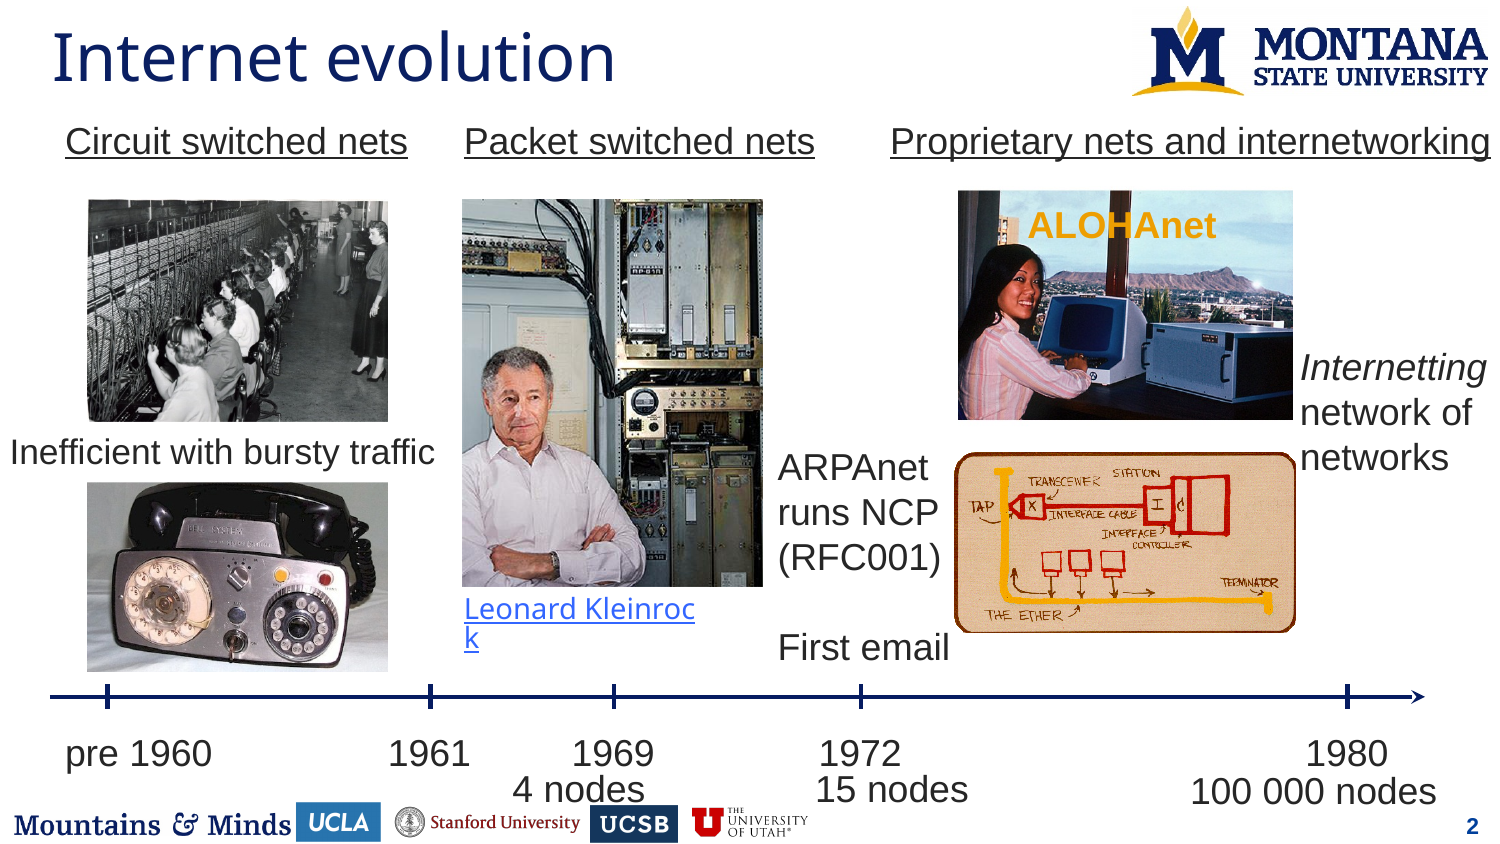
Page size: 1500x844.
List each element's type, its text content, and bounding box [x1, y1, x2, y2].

text_box Proprietary nets and internetworking [874, 109, 1500, 171]
picture [87, 199, 388, 448]
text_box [372, 684, 488, 783]
picture [1132, 6, 1488, 96]
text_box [803, 684, 919, 783]
picture [954, 451, 1297, 633]
text_box Packet switched nets [448, 109, 835, 171]
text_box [49, 684, 230, 783]
picture [692, 764, 808, 844]
text_box 15 nodes [813, 757, 986, 818]
text_box ARPAnet runs NCP (RFC001) First email [766, 435, 977, 547]
text_box Internetting network of networks [1297, 335, 1500, 397]
picture [386, 798, 589, 844]
text_box 4 nodes [497, 757, 663, 803]
title Internet evolution [37, 9, 1125, 100]
picture [87, 462, 388, 673]
picture [462, 199, 763, 587]
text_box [958, 175, 1293, 435]
text_box Leonard Kleinrock [448, 575, 718, 636]
text_box Inefficient with bursty traffic [0, 421, 457, 483]
picture [590, 804, 678, 844]
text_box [556, 684, 672, 783]
picture [12, 800, 382, 844]
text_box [1290, 684, 1406, 783]
text_box 100 000 nodes [1174, 759, 1456, 820]
text_box Circuit switched nets [50, 109, 428, 171]
